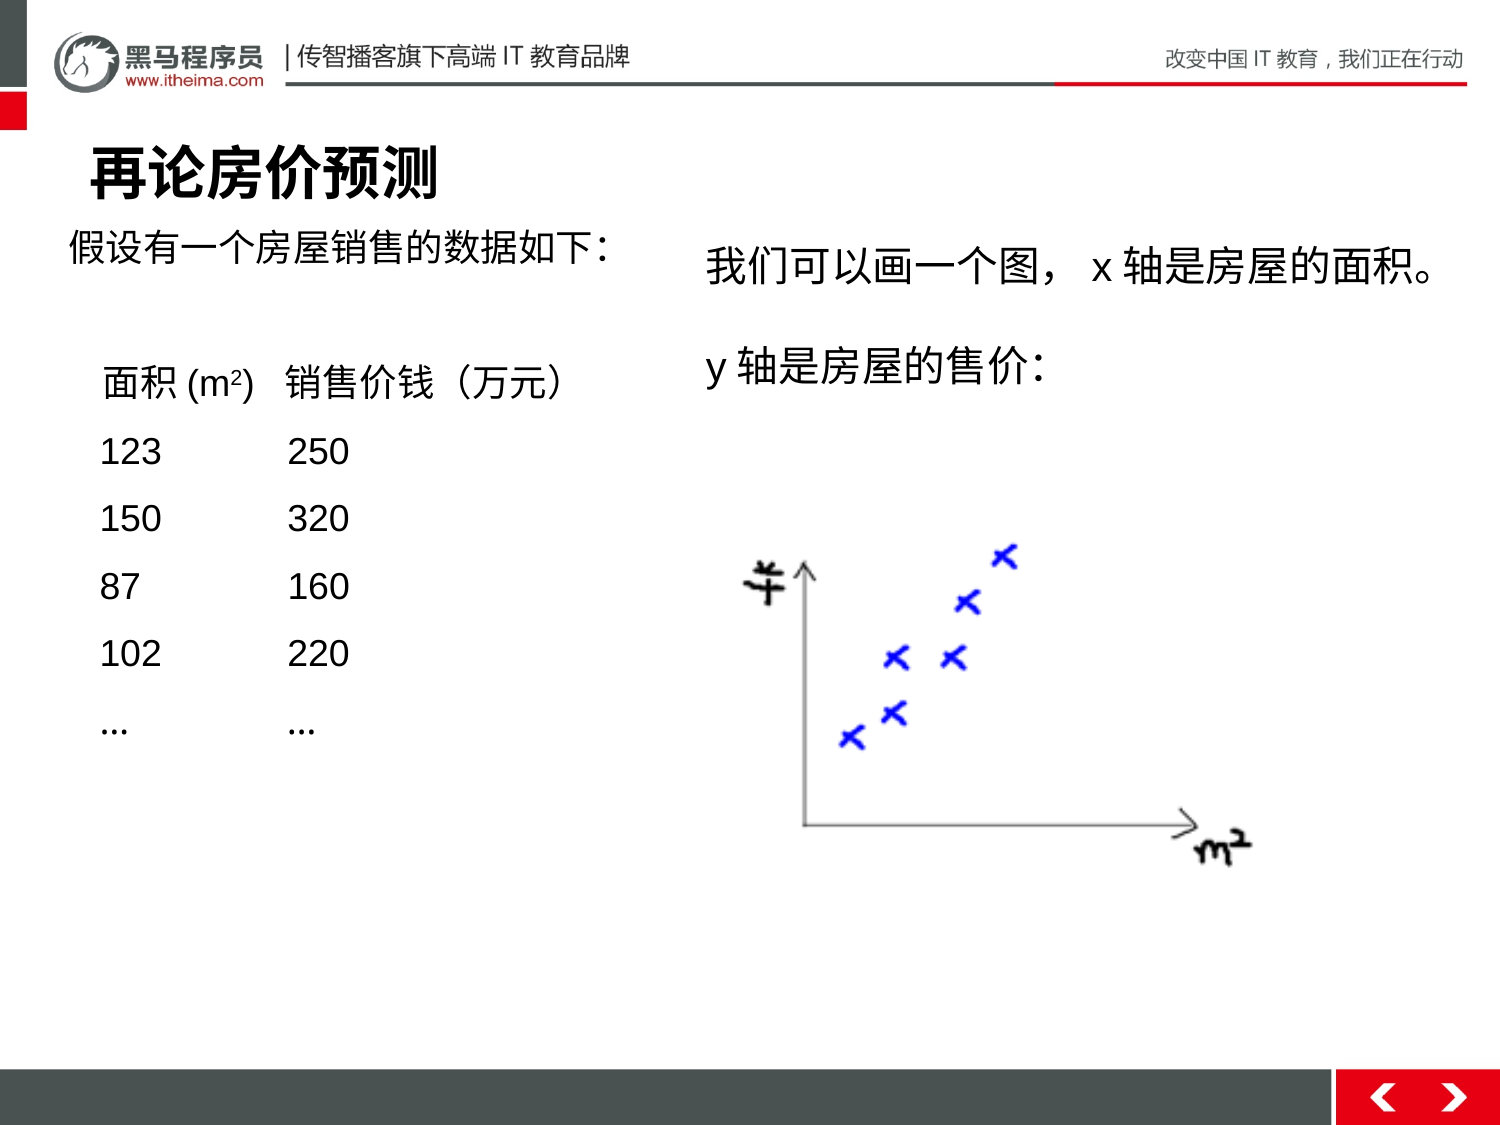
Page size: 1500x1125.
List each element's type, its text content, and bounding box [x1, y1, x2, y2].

text_box 我们可以画一个图，x轴是房屋的面积。 y轴是房屋的售价： [691, 232, 1459, 965]
picture [0, 0, 1500, 1125]
title 再论房价预测 [75, 128, 1425, 236]
text_box 假设有一个房屋销售的数据如下： 面积(m2) 销售价钱（万元） 123 250 150 320 87 160 102 220 … … [53, 149, 633, 859]
